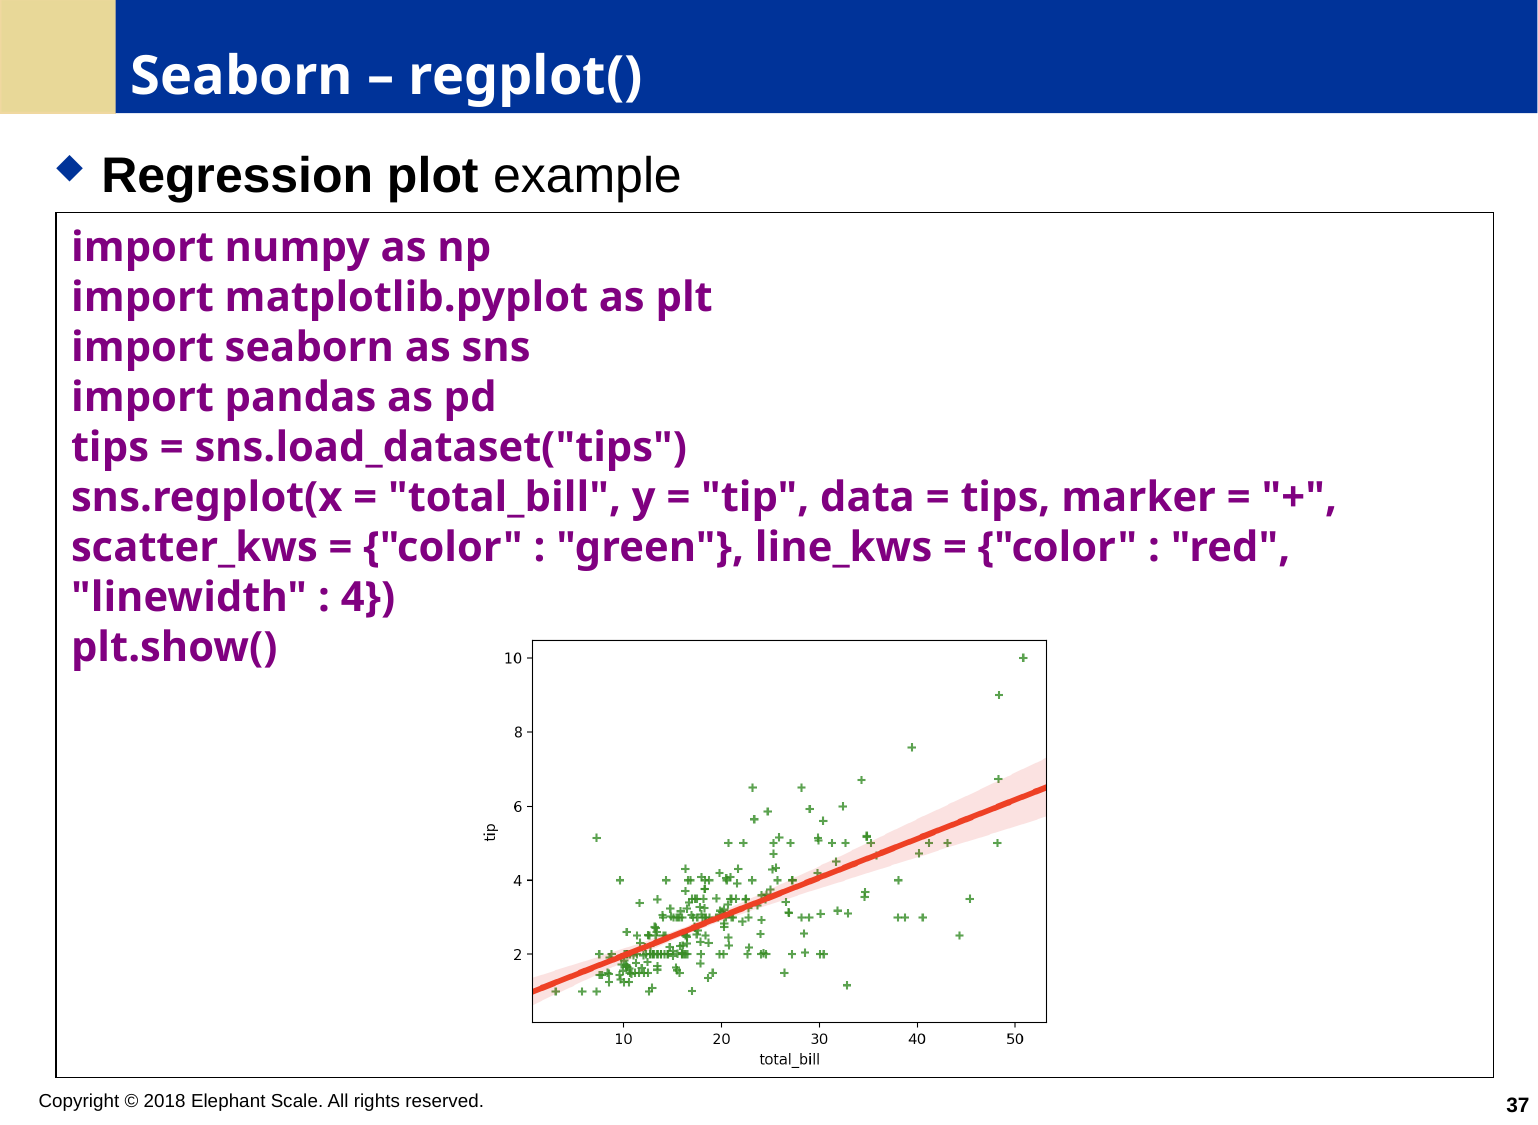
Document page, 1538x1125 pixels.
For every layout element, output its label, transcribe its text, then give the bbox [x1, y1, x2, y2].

picture [472, 623, 1065, 1077]
picture [0, 0, 115, 114]
title Seaborn – regplot() [115, 0, 1538, 114]
list Regression plot example [38, 134, 1500, 1061]
slide_number 37 [1439, 1079, 1530, 1117]
text_box import numpy as np import matplotlib.pyplot as plt import seaborn as sns import pandas as pd tips = sns.load_dataset("tips") sns.regplot(x = "total_bill", y = "tip", data = tips, marker = "+", scatter_kws = {"color" : "green"}, line_kws = {"color" : "red", "linewidth" : 4}) plt.show() [56, 212, 1494, 1078]
footer Copyright © 2018 Elephant Scale. All rights reserved. [38, 1088, 932, 1112]
